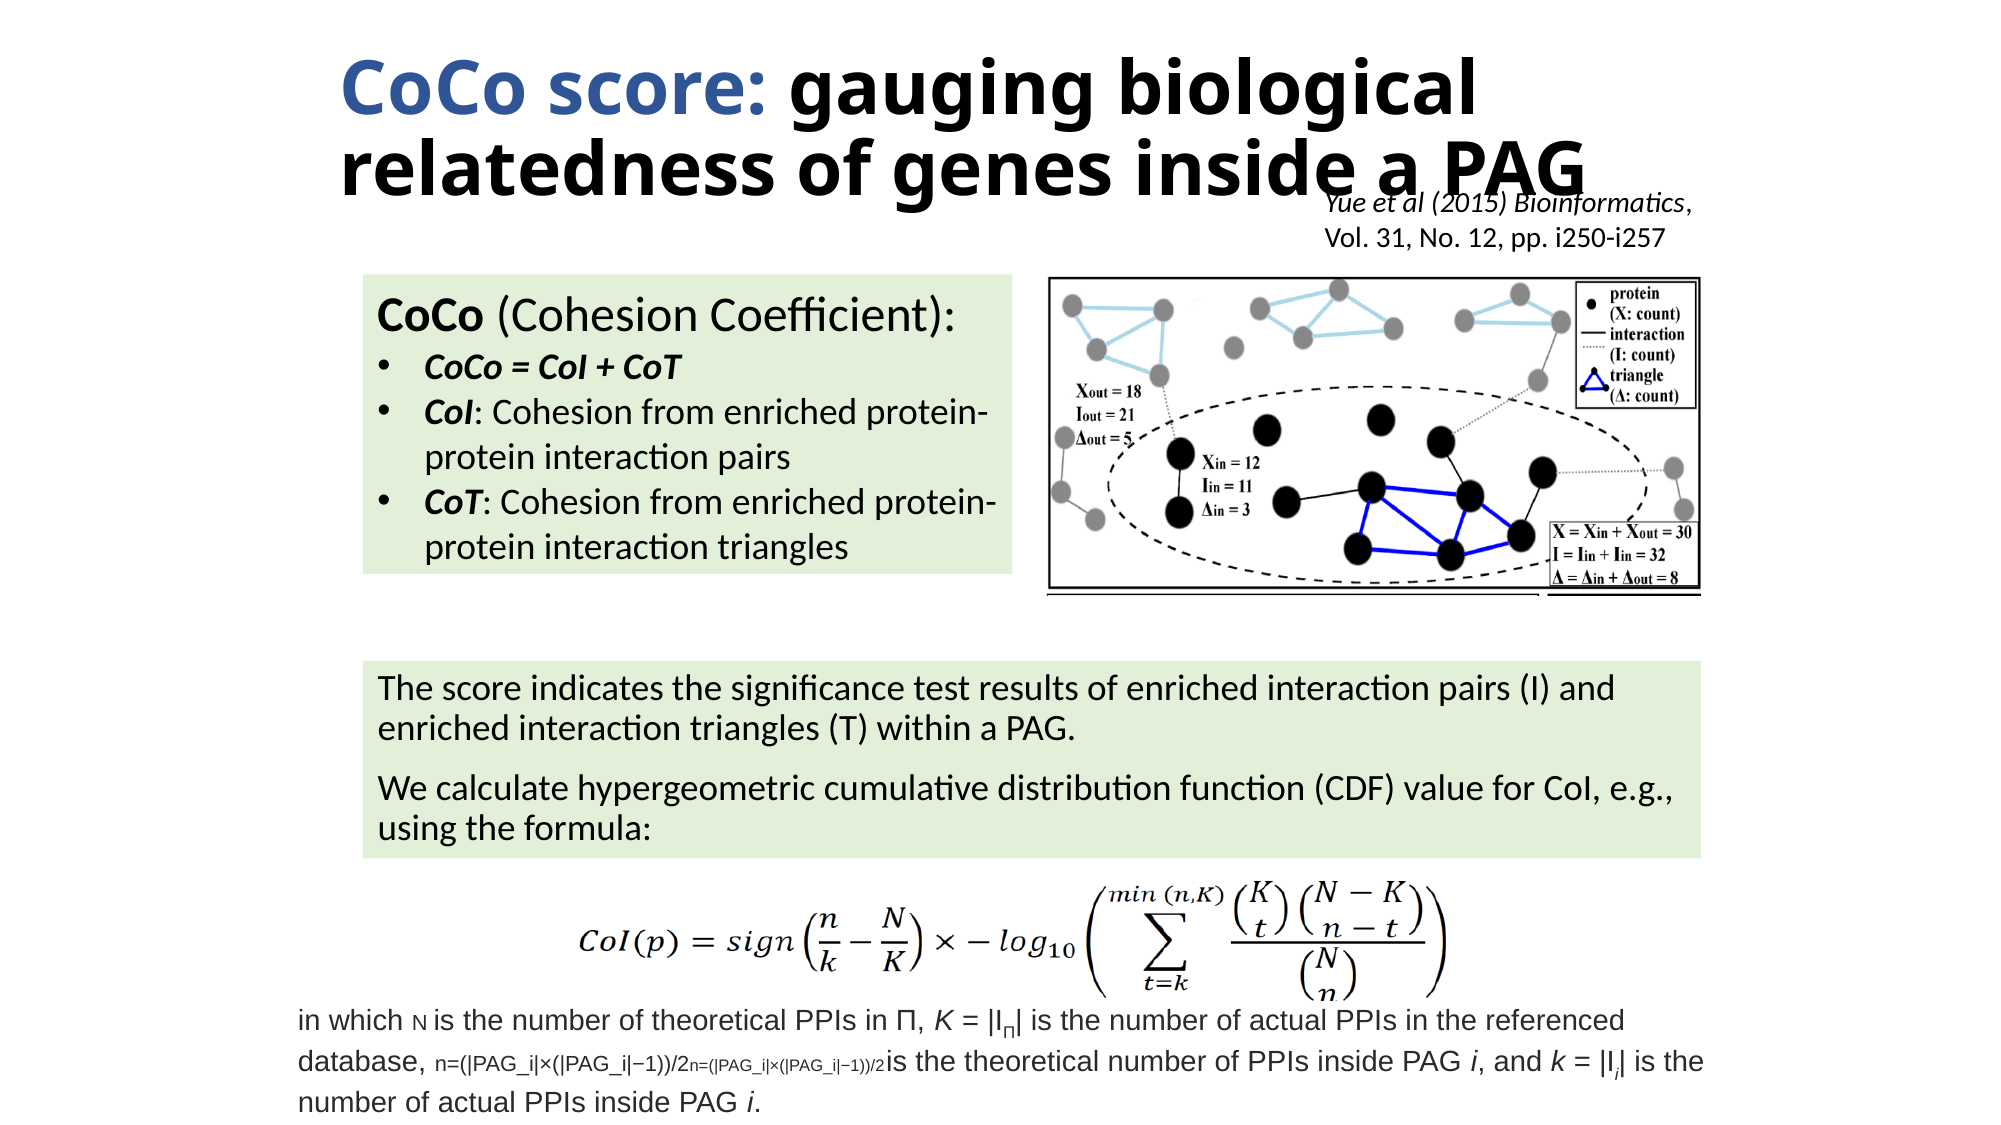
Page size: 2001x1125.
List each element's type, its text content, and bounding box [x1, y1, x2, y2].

text_box CoCo (Cohesion Coefficient): CoCo = CoI + CoT CoI: Cohesion from enriched protein-protein interaction pairs CoT: Cohesion from enriched protein-protein interaction triangles [362, 274, 1013, 574]
text_box Yue et al (2015) Bioinformatics, Vol. 31, No. 12, pp. i250-i257 [1309, 175, 1725, 261]
picture [1046, 274, 1701, 596]
picture [579, 880, 1446, 1004]
title CoCo score: gauging biological relatedness of genes inside a PAG [324, 77, 1690, 275]
list The score indicates the significance test results of enriched interaction pairs (I) and enriched interaction triangles (T) within a PAG. We calculate hypergeometric cumulative distribution function (CDF) value for CoI, e.g., using the formula: [362, 660, 1701, 859]
text_box in which N is the number of theoretical PPIs in Π, K = |IΠ| is the number of actual PPIs in the referenced database, n=(|PAG_i|×(|PAG_i|−1))/2n=(|PAG_i|×(|PAG_i|−1))/2 is the theoretical number of PPIs inside PAG i, and k = |Ii| is the number of actual PPIs inside PAG i. [297, 1001, 1725, 1119]
